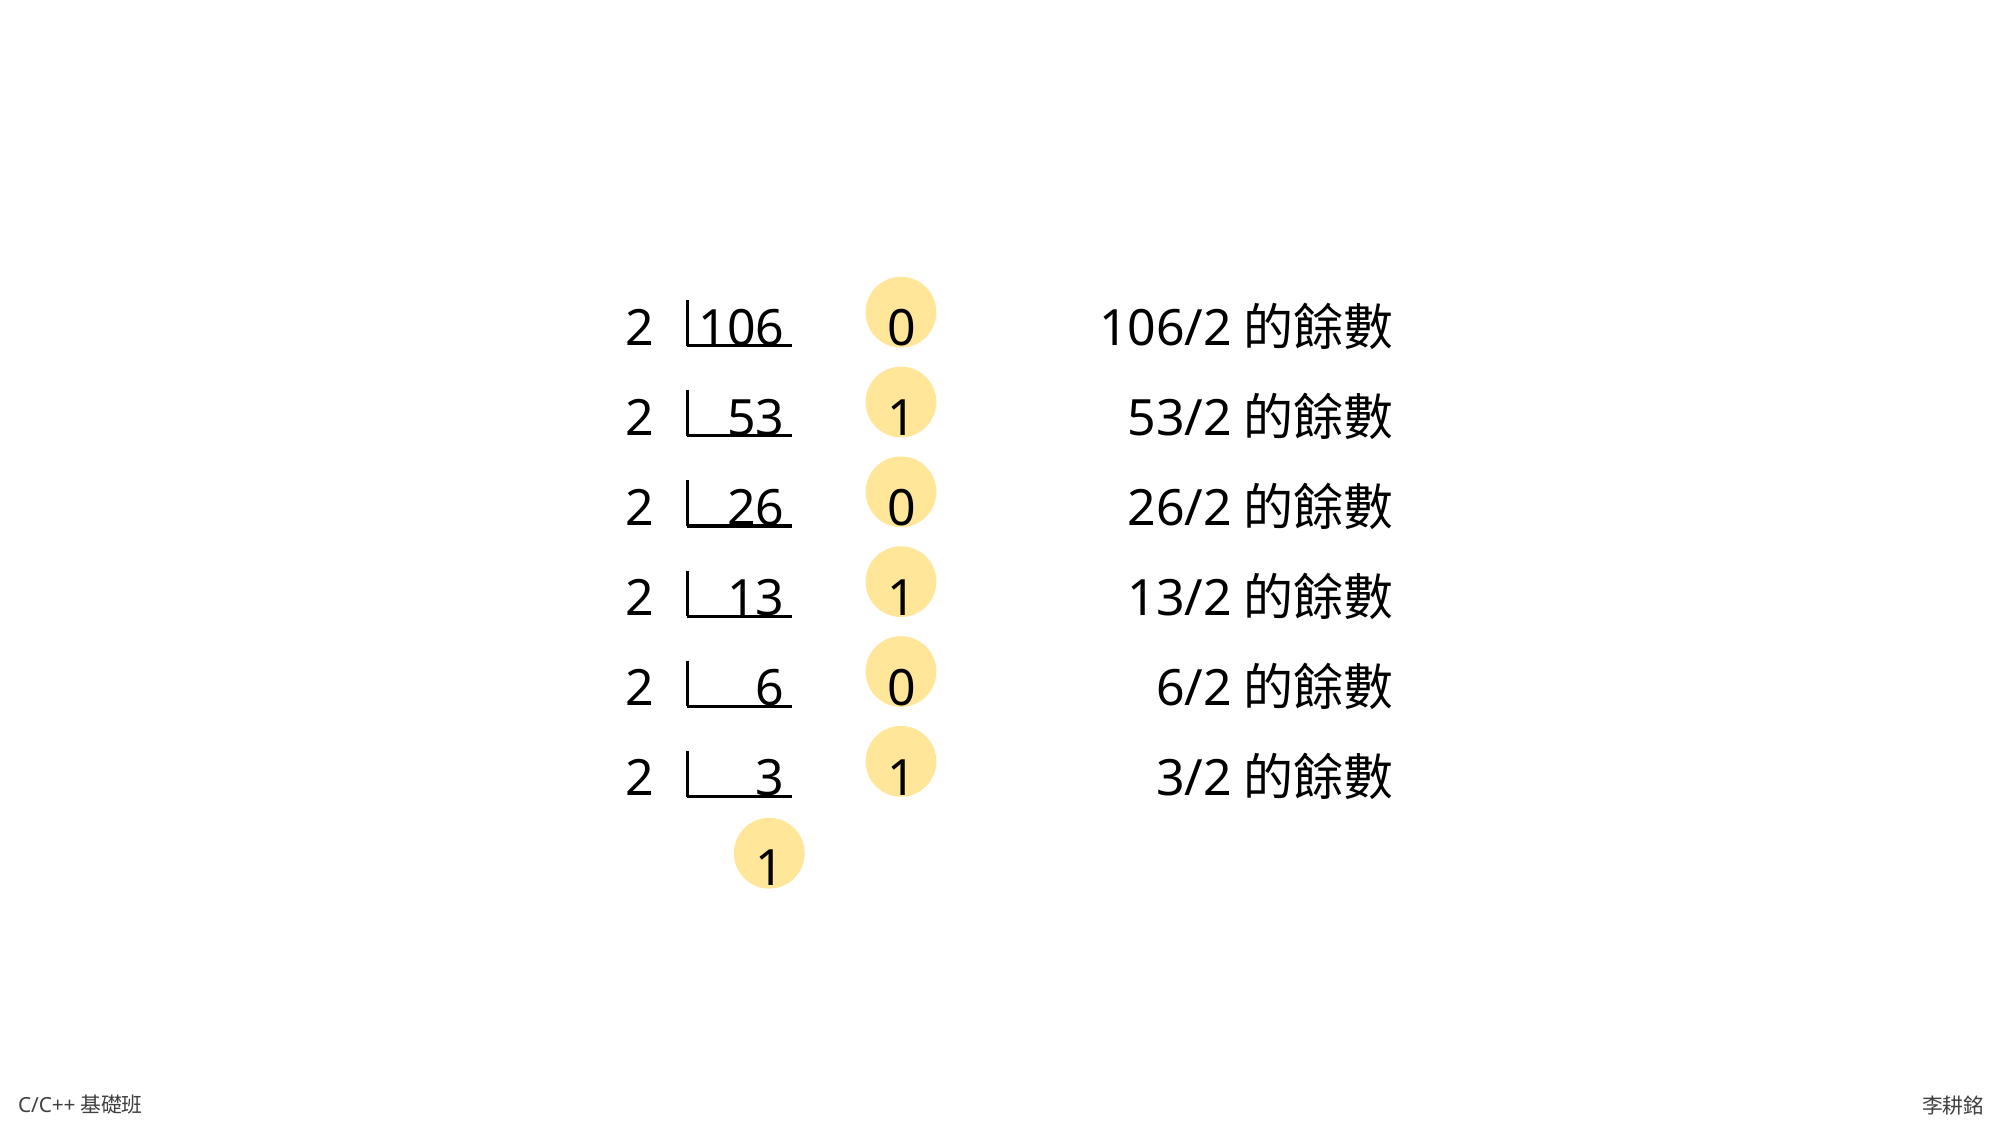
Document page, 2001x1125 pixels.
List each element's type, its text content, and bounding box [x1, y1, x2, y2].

text_box [432, 183, 1568, 942]
text_box [864, 469, 872, 514]
text_box [931, 740, 938, 782]
text_box [864, 290, 872, 335]
text_box [931, 561, 938, 603]
text_box [864, 739, 872, 784]
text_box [686, 660, 793, 707]
text_box 106/2的餘數 53/2的餘數 26/2的餘數 13/2的餘數 6/2的餘數 3/2的餘數 [1084, 257, 1409, 813]
text_box 0 1 0 1 0 1 [872, 257, 931, 813]
text_box [864, 379, 872, 425]
text_box [931, 381, 938, 423]
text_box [686, 570, 793, 617]
text_box [931, 650, 938, 693]
text_box 106 53 26 13 6 3 1 [683, 257, 799, 903]
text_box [686, 390, 793, 436]
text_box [686, 480, 793, 527]
text_box [799, 832, 806, 875]
text_box 2 2 2 2 2 2 [610, 257, 669, 813]
text_box [931, 471, 938, 513]
text_box [864, 649, 872, 694]
text_box [931, 291, 938, 333]
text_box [686, 750, 793, 797]
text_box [686, 299, 793, 346]
text_box C/C++基礎班 [3, 1084, 158, 1125]
text_box 李耕銘 [1907, 1084, 2000, 1125]
text_box [864, 559, 872, 604]
